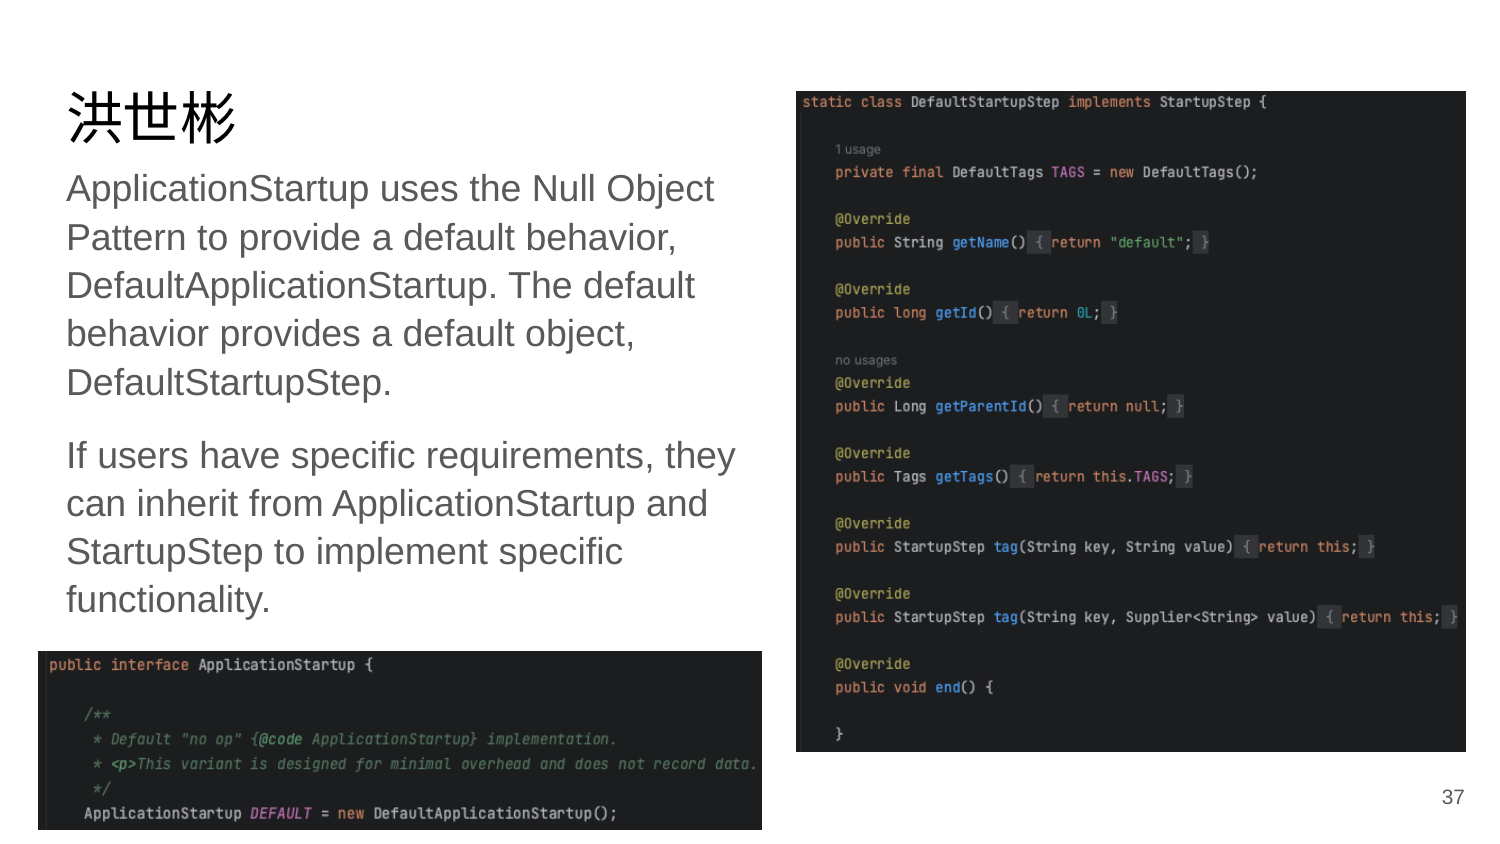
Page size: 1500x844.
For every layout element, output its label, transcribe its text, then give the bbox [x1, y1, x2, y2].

slide_number ‹#› [1389, 764, 1480, 830]
picture [37, 650, 762, 830]
title 洪世彬 [51, 72, 1449, 167]
picture [796, 91, 1467, 752]
list ApplicationStartup uses the Null Object Pattern to provide a default behavior, DefaultApplicationStartup. The default behavior provides a default object, DefaultStartupStep. If users have specific requirements, they can inherit from ApplicationStartup and StartupStep to implement specific functionality. [51, 146, 784, 708]
